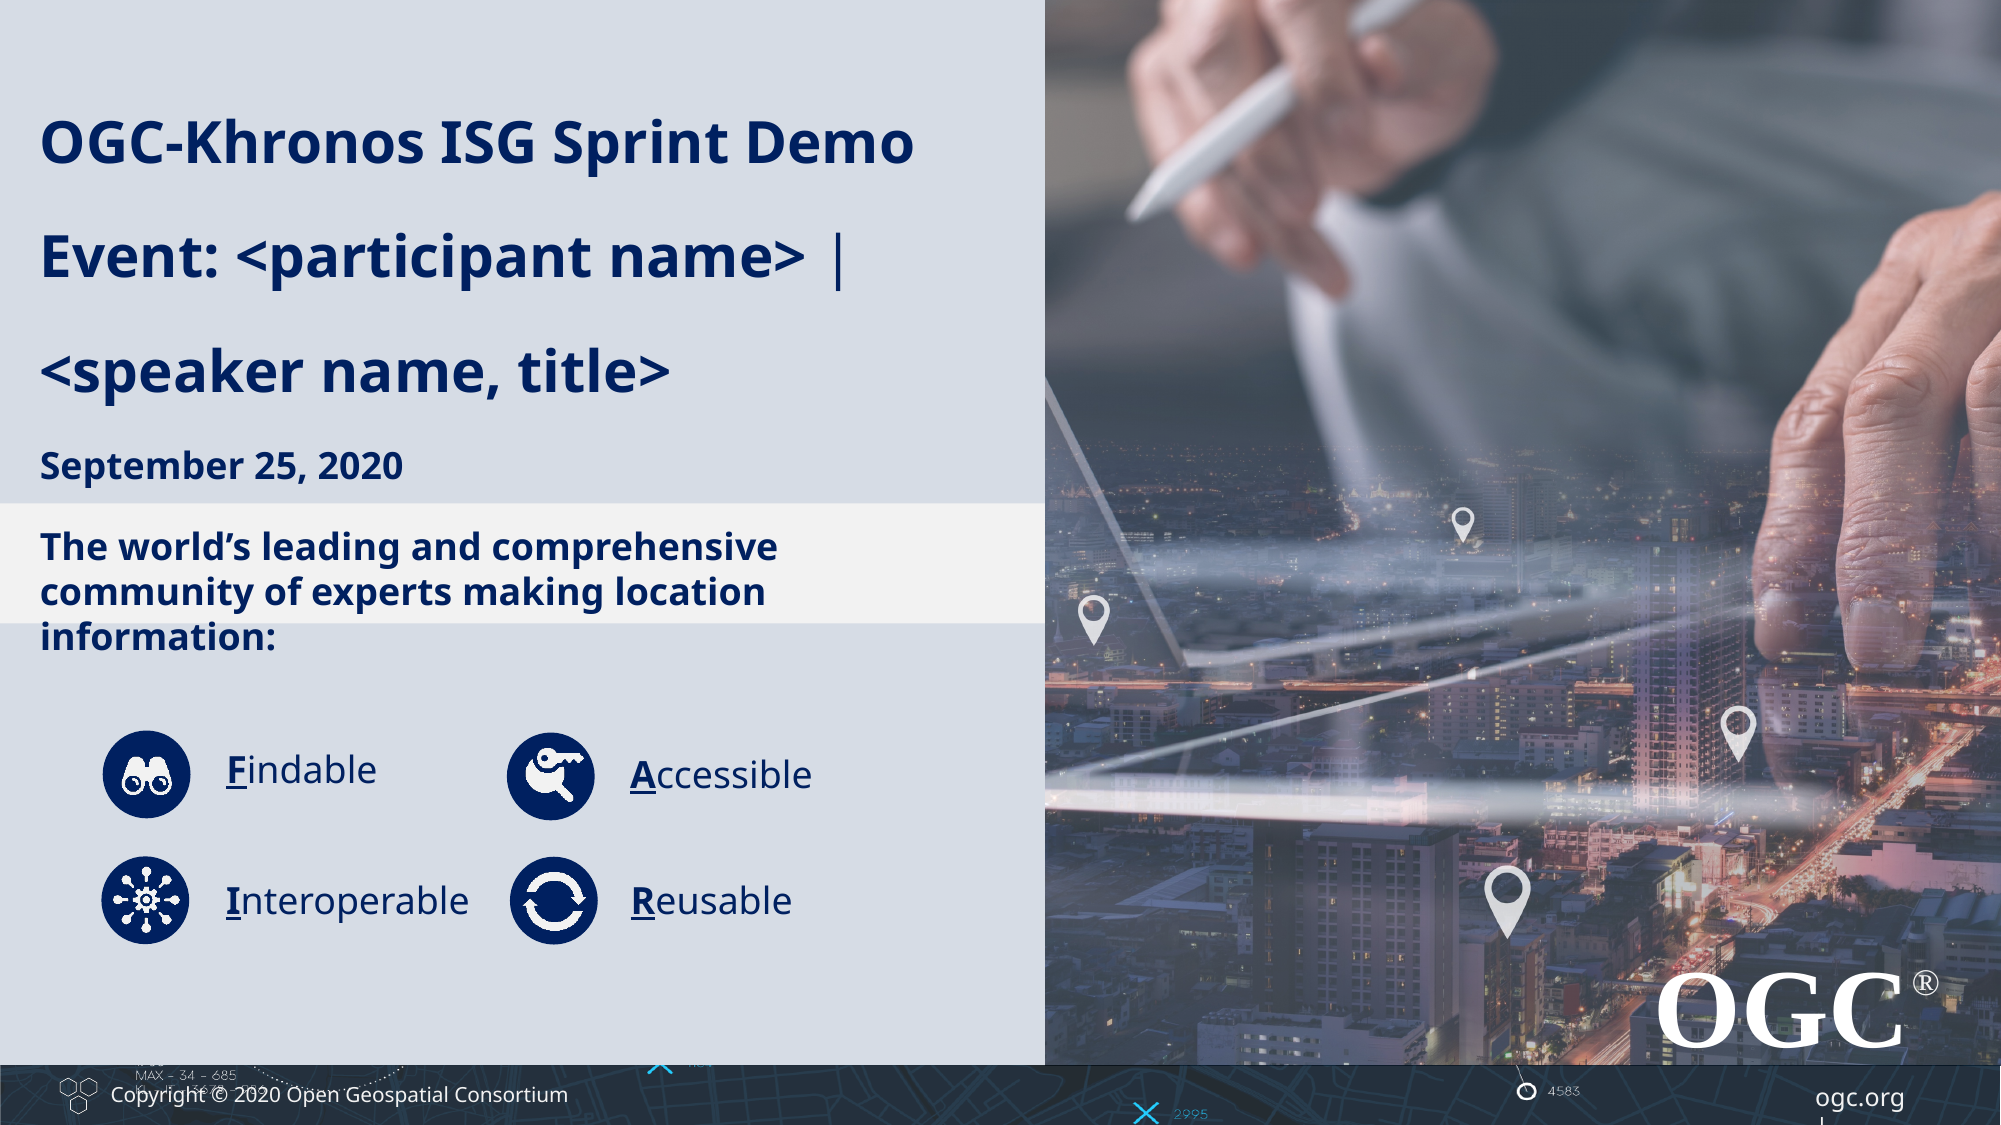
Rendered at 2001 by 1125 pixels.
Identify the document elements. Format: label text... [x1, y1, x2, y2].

picture [502, 853, 603, 954]
picture [51, 1069, 106, 1123]
picture [108, 737, 185, 814]
picture [95, 849, 197, 950]
picture [510, 730, 599, 819]
text_box OGC-Khronos ISG Sprint Demo Event: <participant name> | <speaker name, title> September 25, 2020 [25, 52, 1045, 495]
